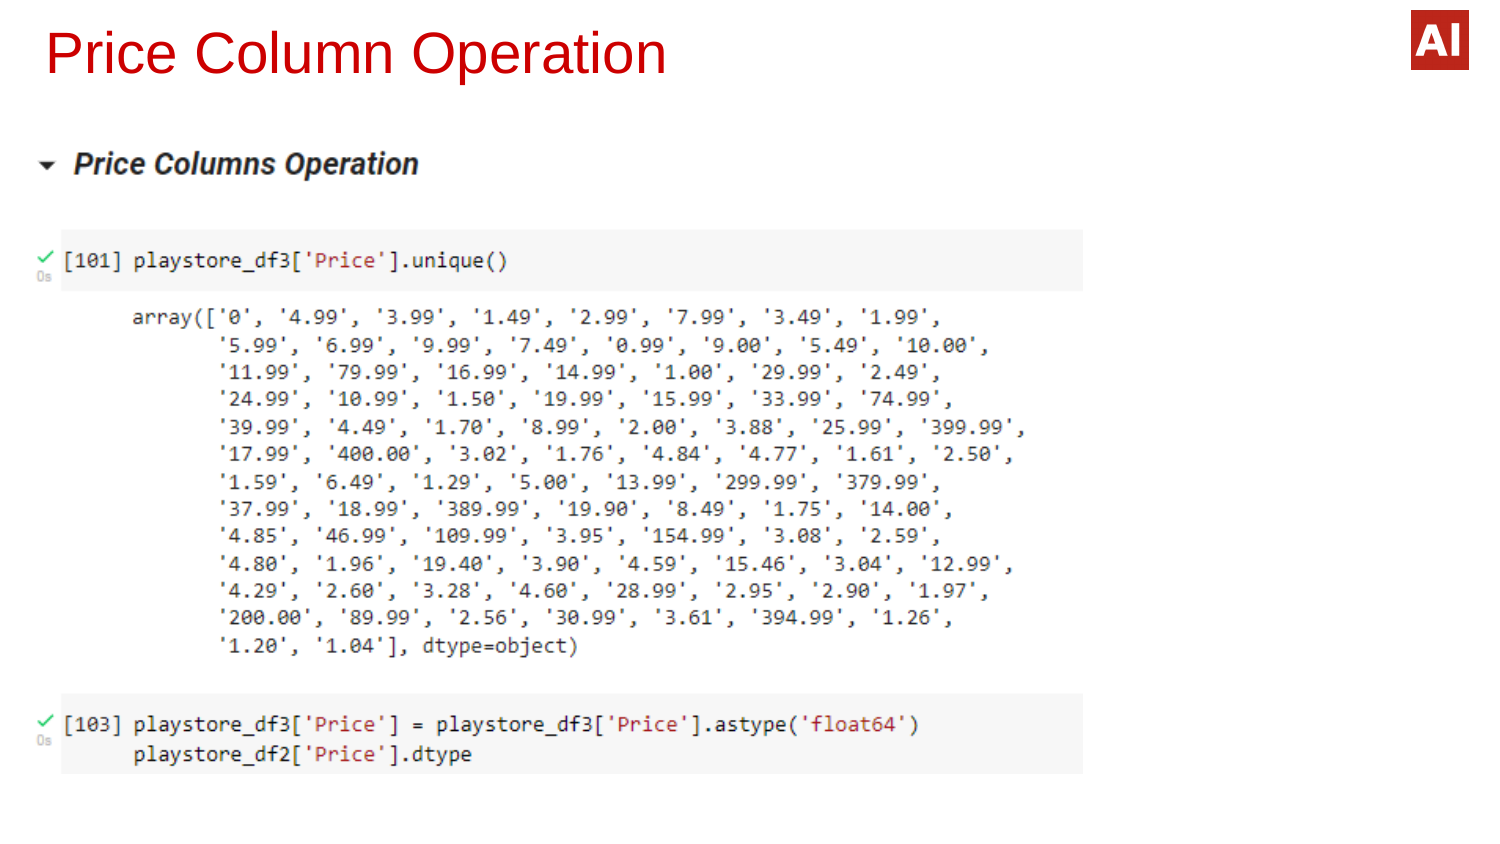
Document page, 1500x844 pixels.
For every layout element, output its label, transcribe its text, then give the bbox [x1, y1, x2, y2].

picture [1429, 10, 1469, 70]
title Price Column Operation [30, 0, 1429, 94]
picture [30, 134, 1083, 775]
